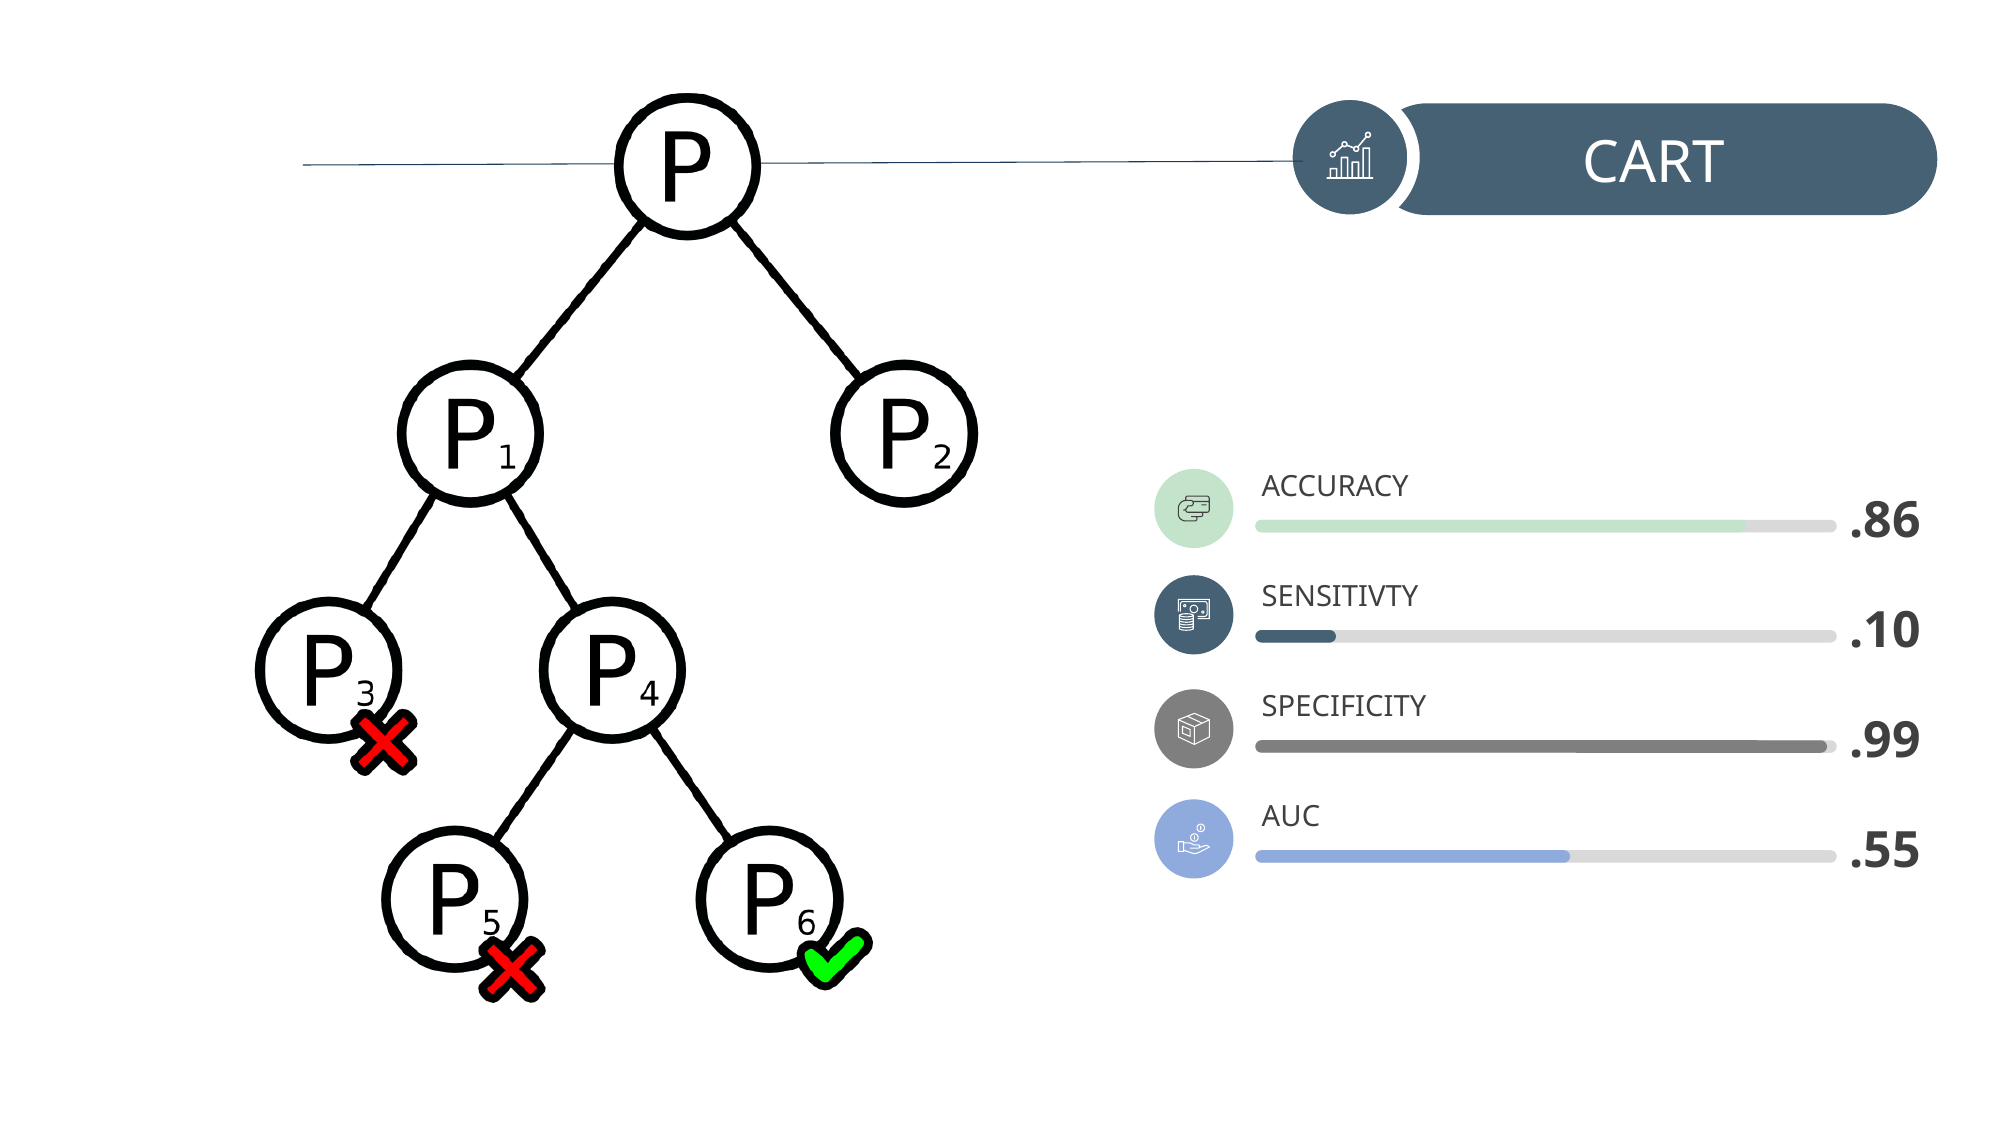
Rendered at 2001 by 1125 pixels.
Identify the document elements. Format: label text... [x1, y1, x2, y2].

text_box [1285, 92, 1415, 222]
text_box AUC [1261, 797, 1627, 833]
text_box SENSITIVTY [1261, 577, 1627, 613]
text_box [1177, 598, 1210, 631]
text_box SPECIFICITY [1261, 687, 1627, 723]
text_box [1177, 823, 1210, 855]
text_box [1012, 161, 1303, 165]
text_box .10 [1849, 597, 1938, 658]
text_box [1153, 574, 1235, 656]
text_box CART [1394, 102, 1939, 217]
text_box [1326, 131, 1374, 179]
text_box [1153, 688, 1235, 770]
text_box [1177, 712, 1210, 745]
text_box .55 [1849, 817, 1938, 878]
text_box .99 [1849, 707, 1938, 768]
text_box [1153, 798, 1235, 880]
text_box [1153, 467, 1235, 550]
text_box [1177, 495, 1210, 522]
text_box .86 [1849, 487, 1938, 548]
text_box ACCURACY [1261, 467, 1627, 503]
picture [220, 78, 1012, 1017]
